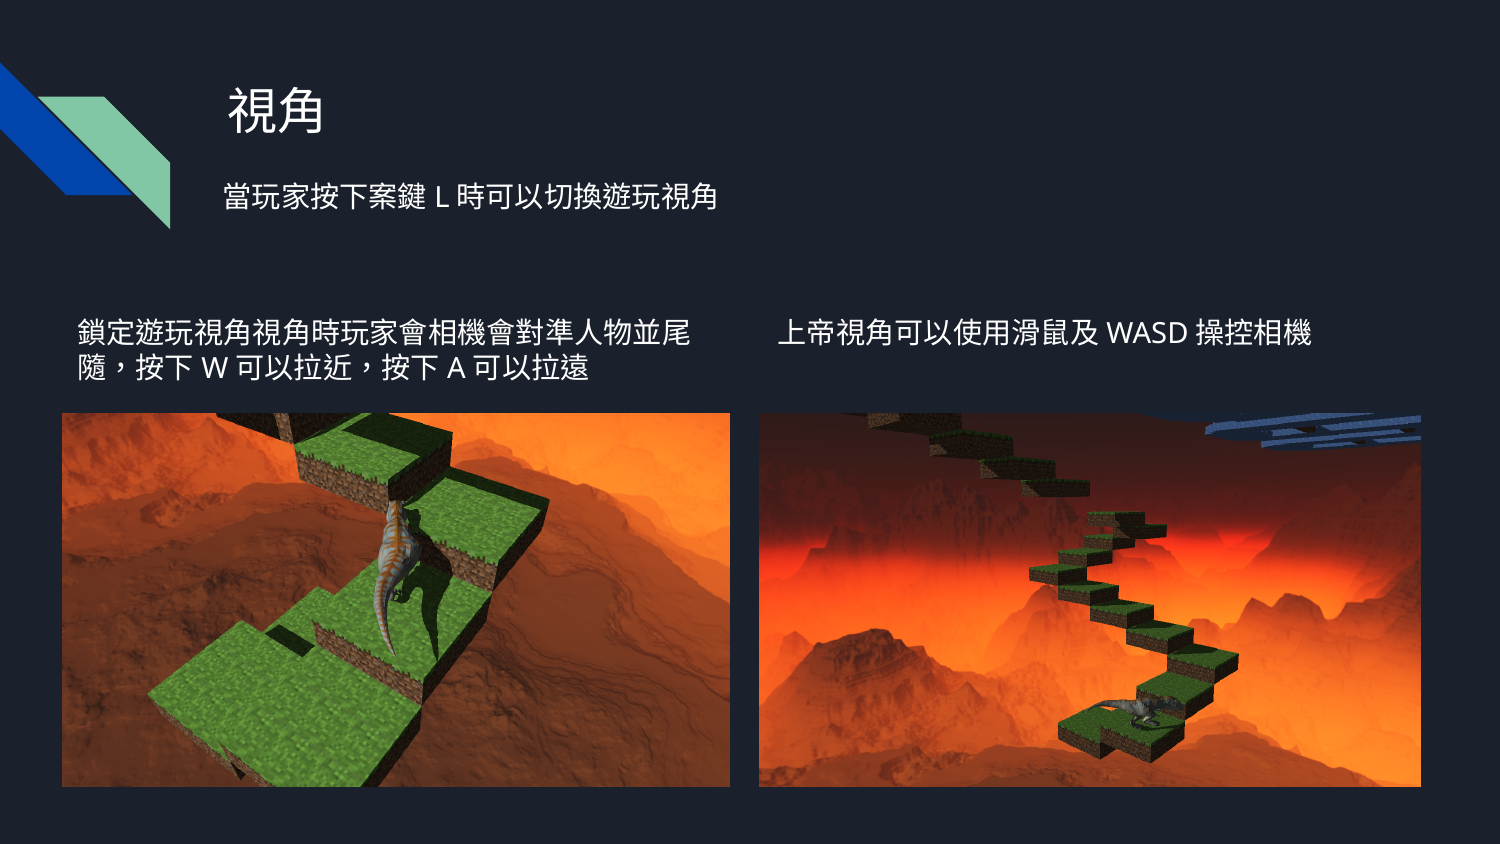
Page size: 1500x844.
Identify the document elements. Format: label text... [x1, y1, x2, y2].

title 視角 [212, 64, 1368, 215]
picture [61, 412, 730, 788]
text_box 當玩家按下案鍵L時可以切換遊玩視角 [207, 163, 1276, 229]
text_box 鎖定遊玩視角視角時玩家會相機會對準人物並尾隨，按下W可以拉近，按下A可以拉遠 [62, 299, 718, 400]
picture [759, 412, 1422, 788]
text_box 上帝視角可以使用滑鼠及WASD操控相機 [762, 299, 1418, 365]
